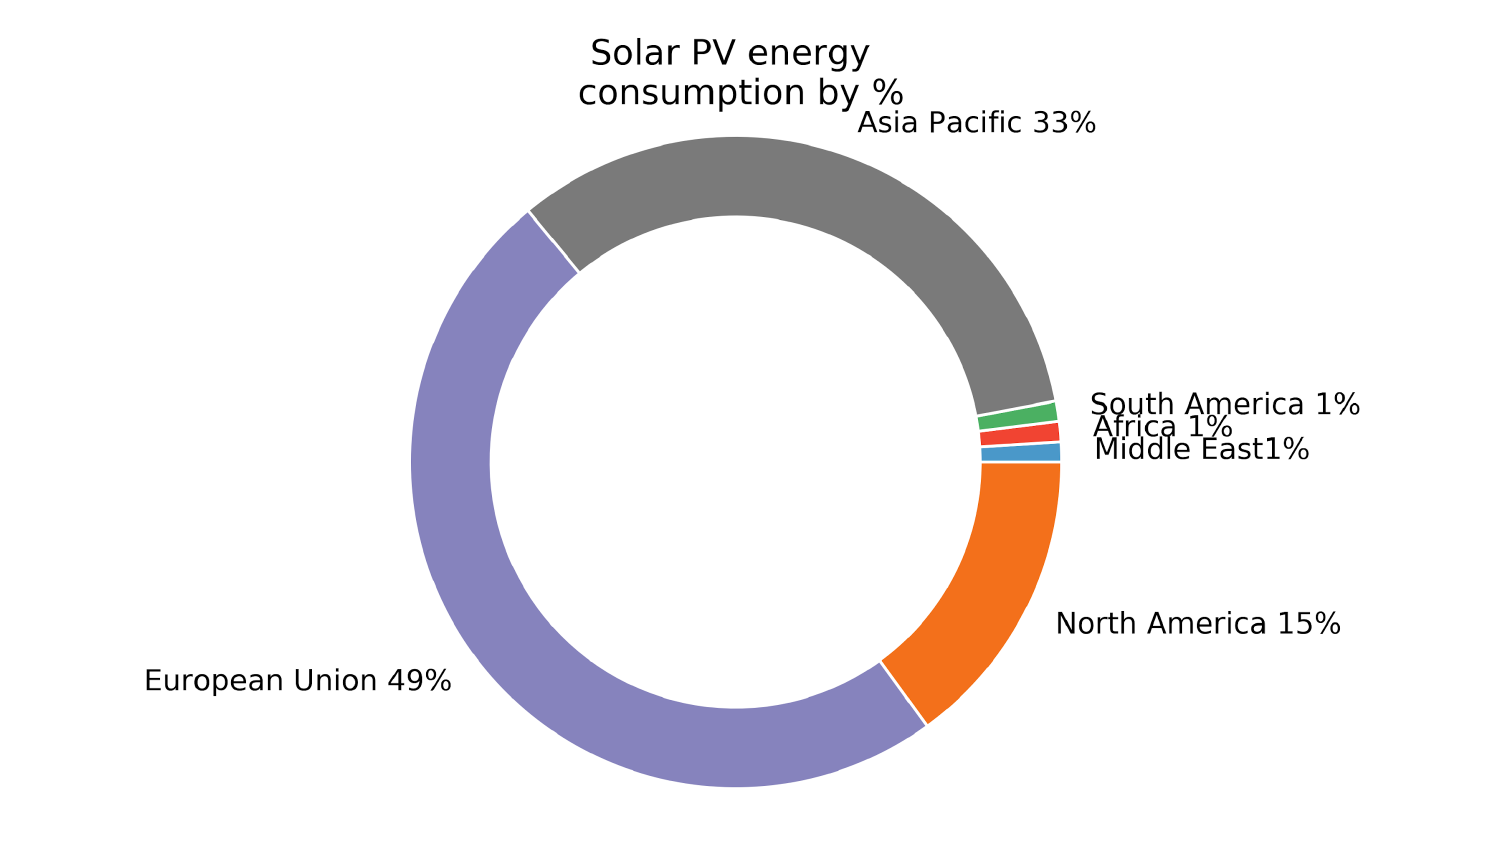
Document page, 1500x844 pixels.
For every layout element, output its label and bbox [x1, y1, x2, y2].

picture [116, 0, 1383, 844]
